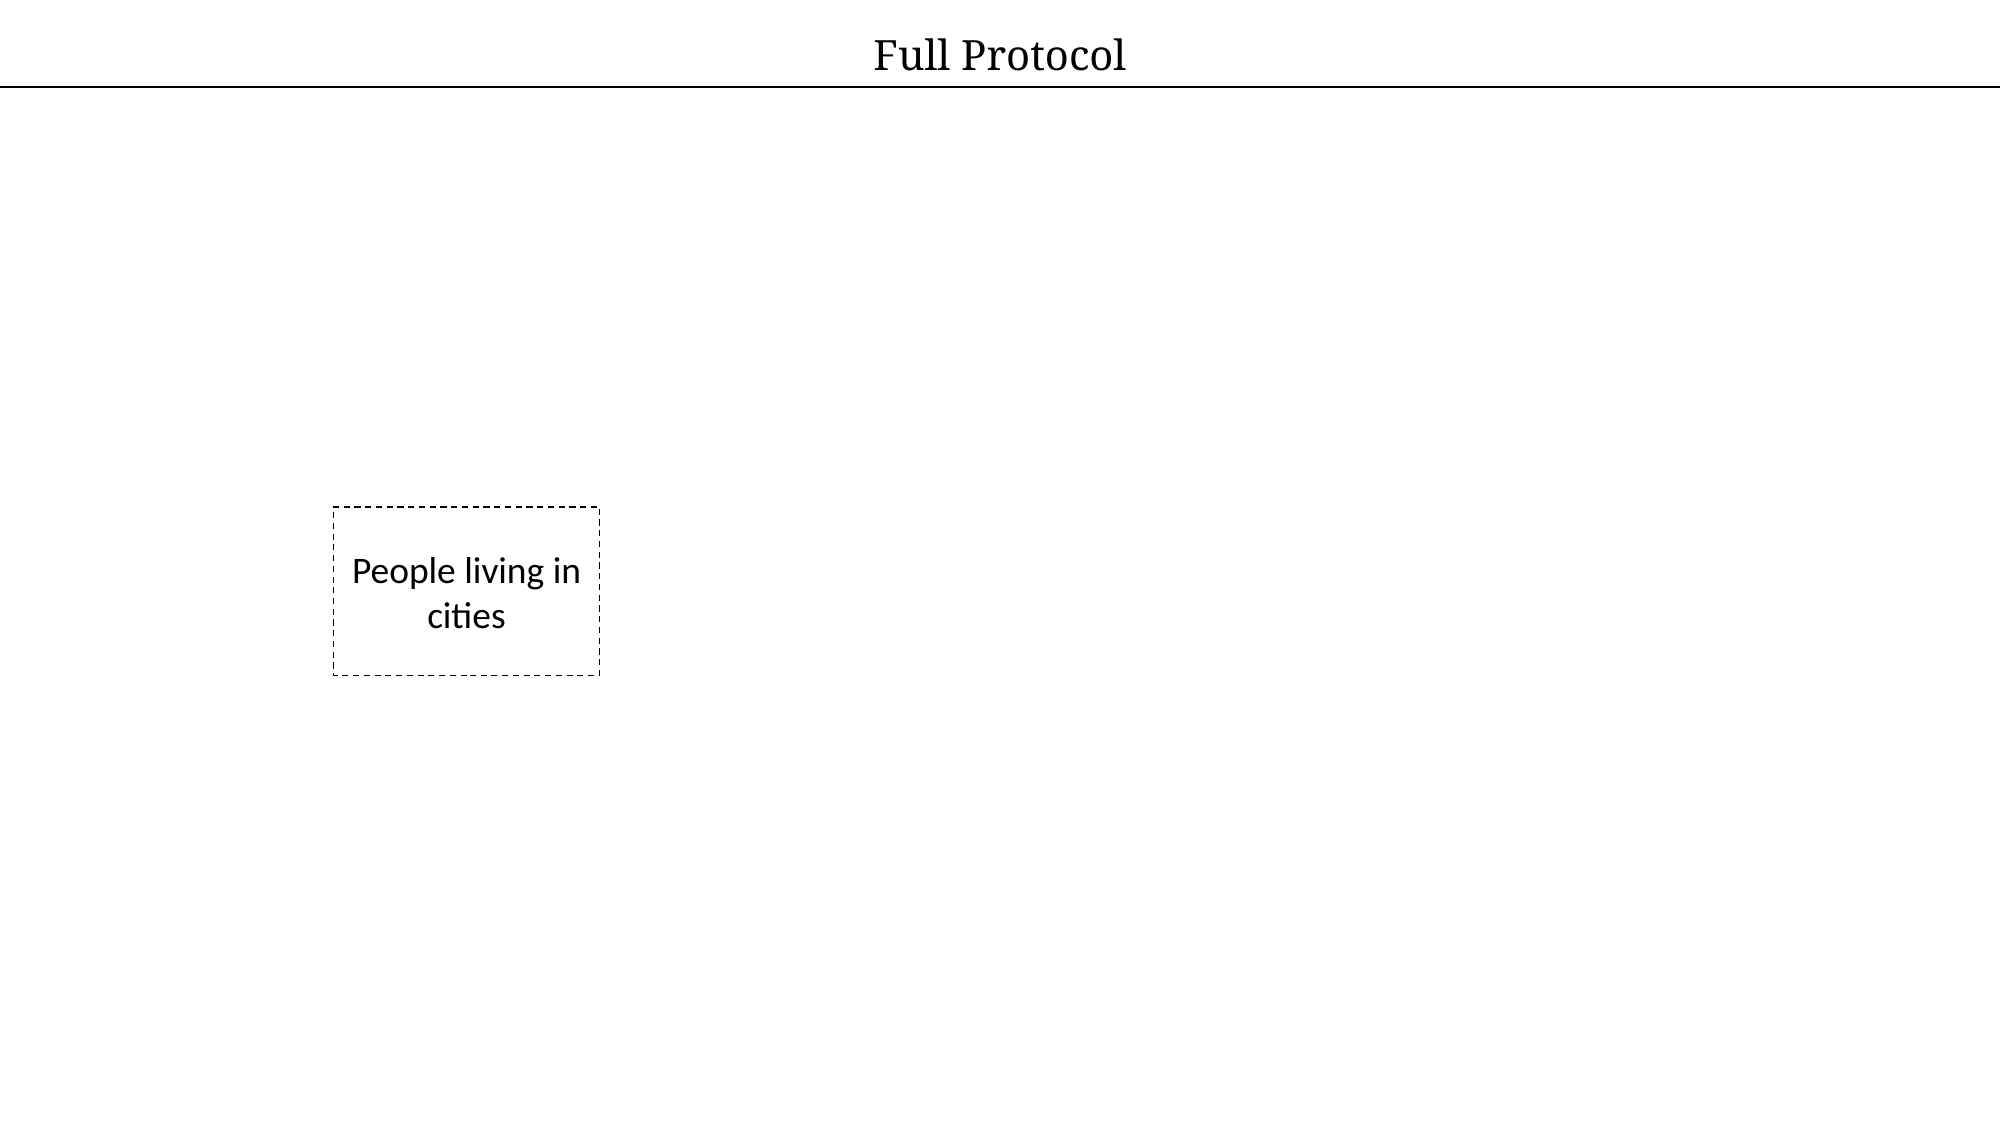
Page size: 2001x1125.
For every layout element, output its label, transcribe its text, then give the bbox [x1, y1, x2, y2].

text_box People living in cities [333, 506, 601, 676]
text_box Full Protocol [858, 21, 1142, 86]
